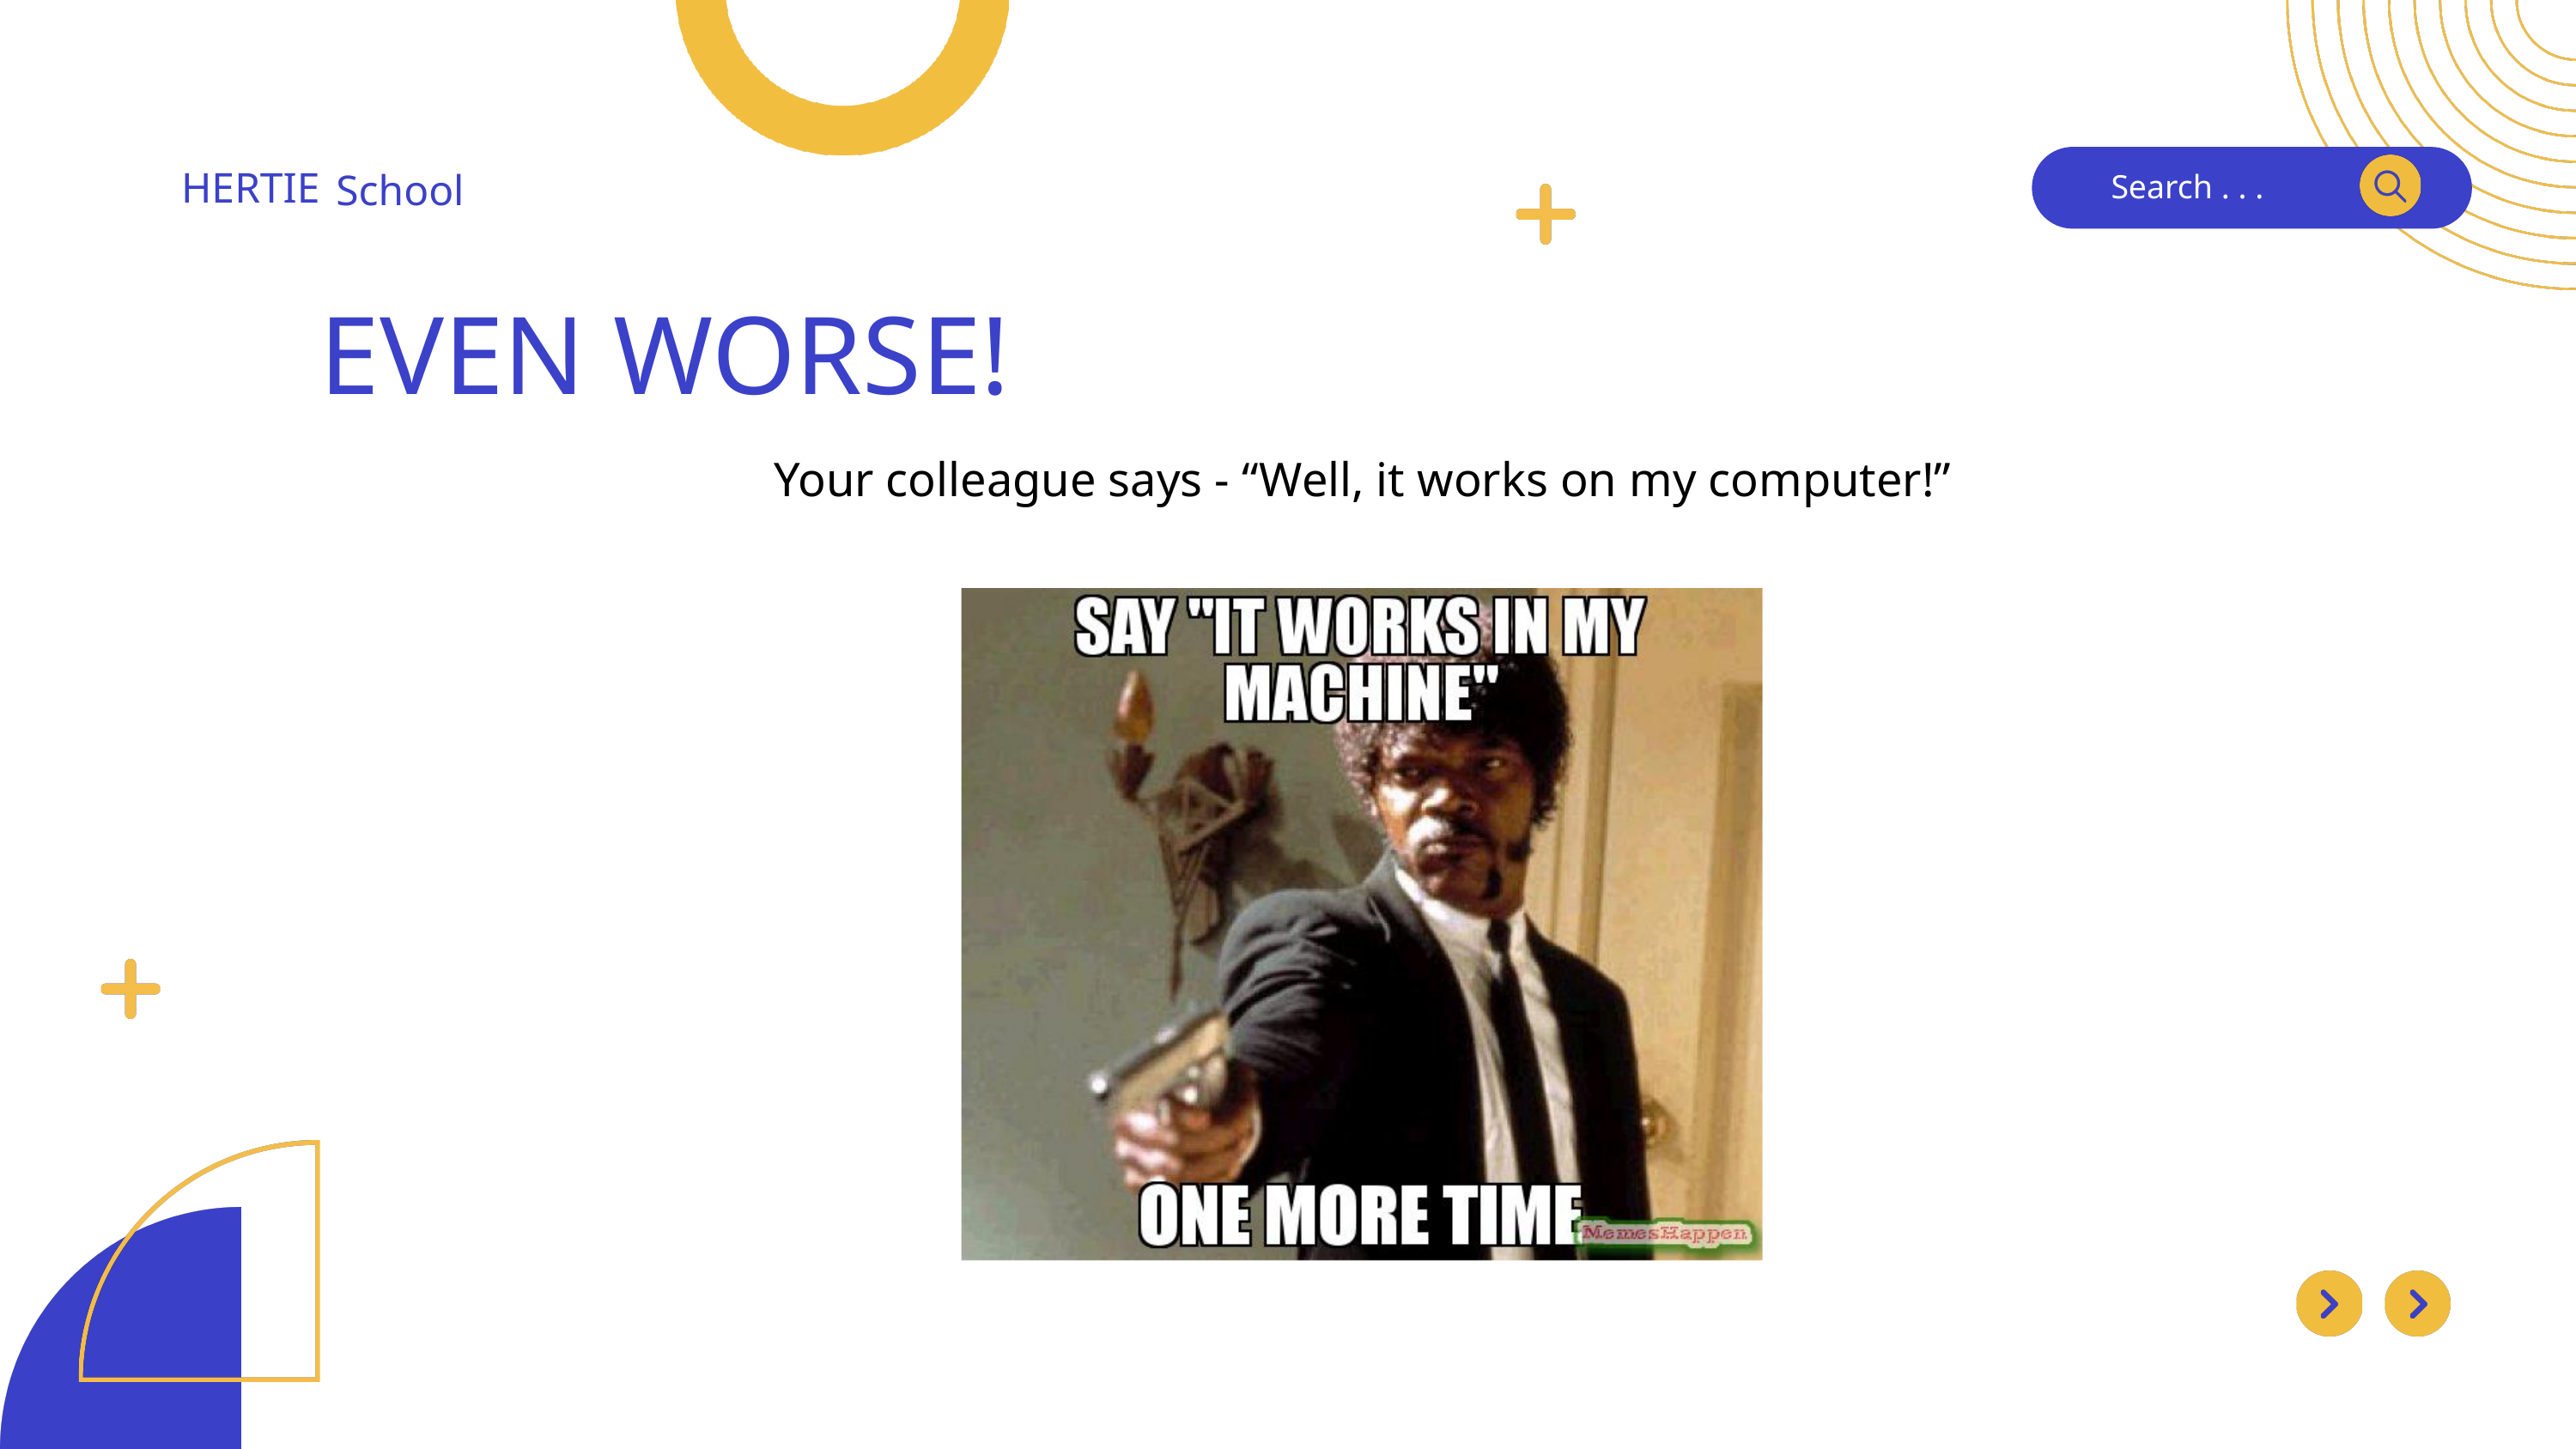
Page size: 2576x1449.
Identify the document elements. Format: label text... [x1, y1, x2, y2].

text_box [78, 1140, 320, 1382]
text_box [2409, 1289, 2427, 1319]
text_box [2286, 0, 2576, 290]
text_box HERTIE [112, 154, 320, 212]
text_box [1516, 184, 1576, 245]
text_box [2373, 169, 2407, 203]
text_box Search . . . [2111, 166, 2291, 205]
text_box [2385, 1270, 2451, 1337]
text_box [2360, 155, 2421, 216]
text_box [2320, 1289, 2338, 1319]
text_box Your colleague says - “Well, it works on my computer!” [336, 441, 2391, 506]
text_box [961, 588, 1765, 1262]
text_box EVEN WORSE! [319, 297, 2230, 416]
text_box [675, 0, 1010, 155]
text_box [0, 1207, 241, 1449]
text_box [100, 959, 161, 1019]
text_box [2296, 1270, 2363, 1337]
text_box School [336, 156, 525, 215]
